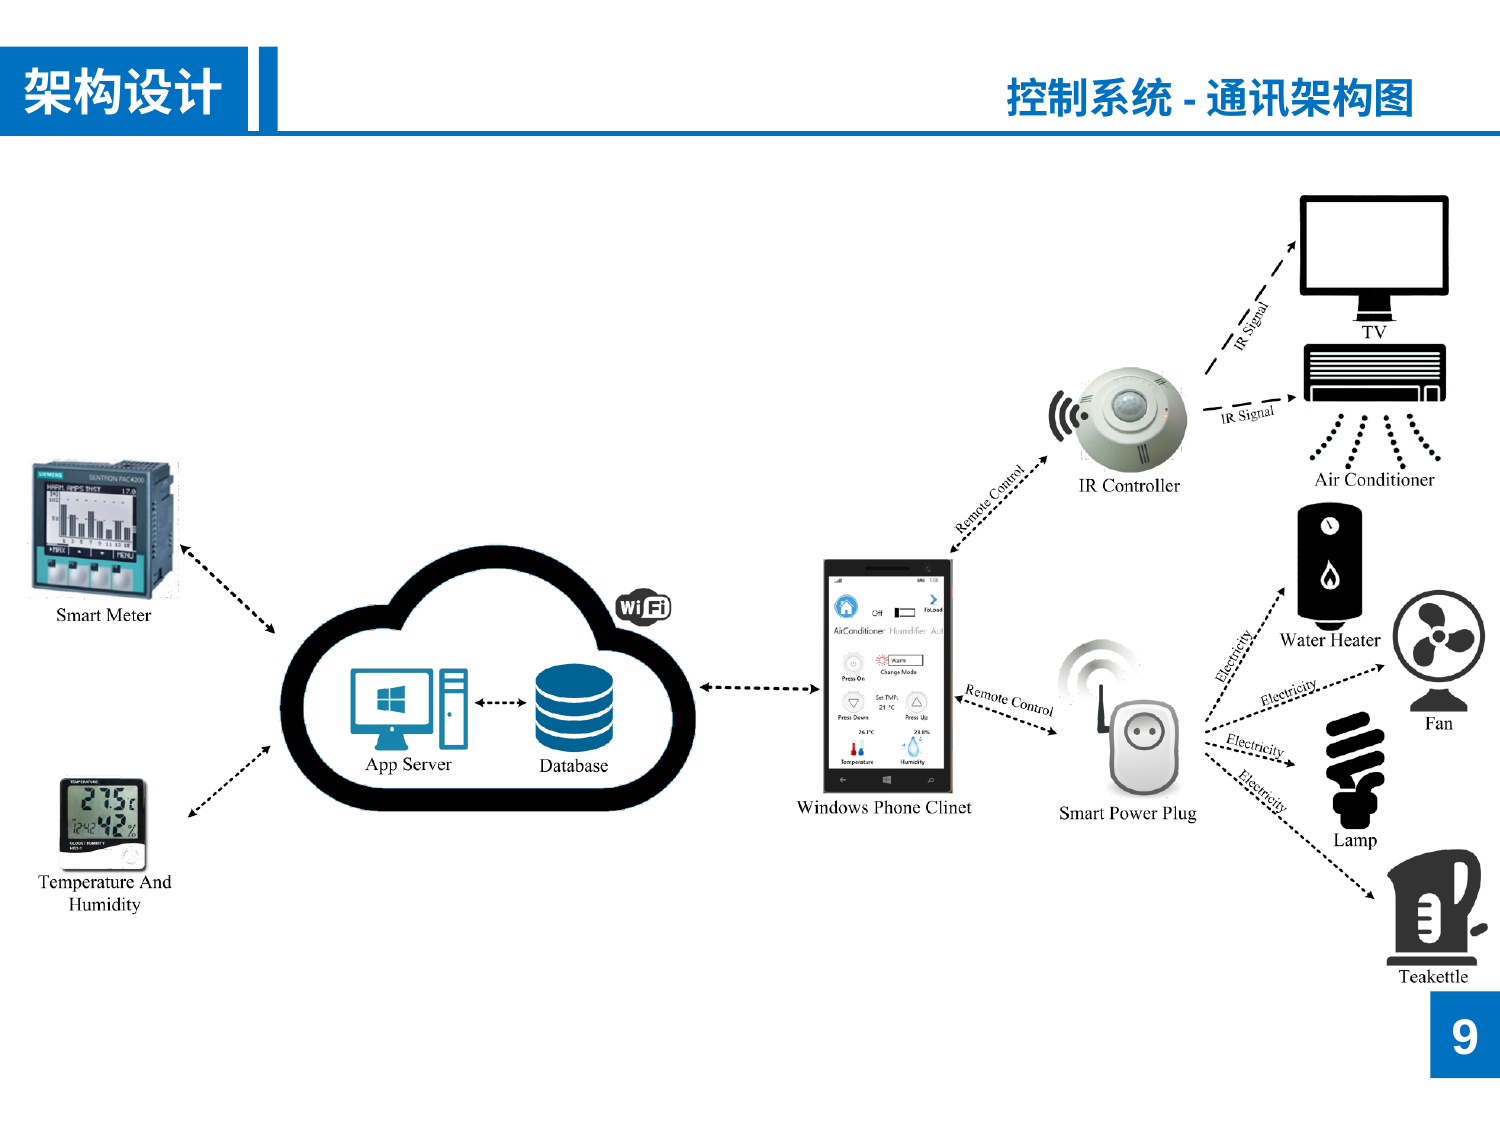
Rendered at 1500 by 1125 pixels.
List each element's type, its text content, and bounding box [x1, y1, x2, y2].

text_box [1405, 991, 1500, 1079]
picture [27, 195, 1500, 988]
text_box 控制系统-通讯架构图 [833, 64, 1431, 130]
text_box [0, 46, 278, 133]
